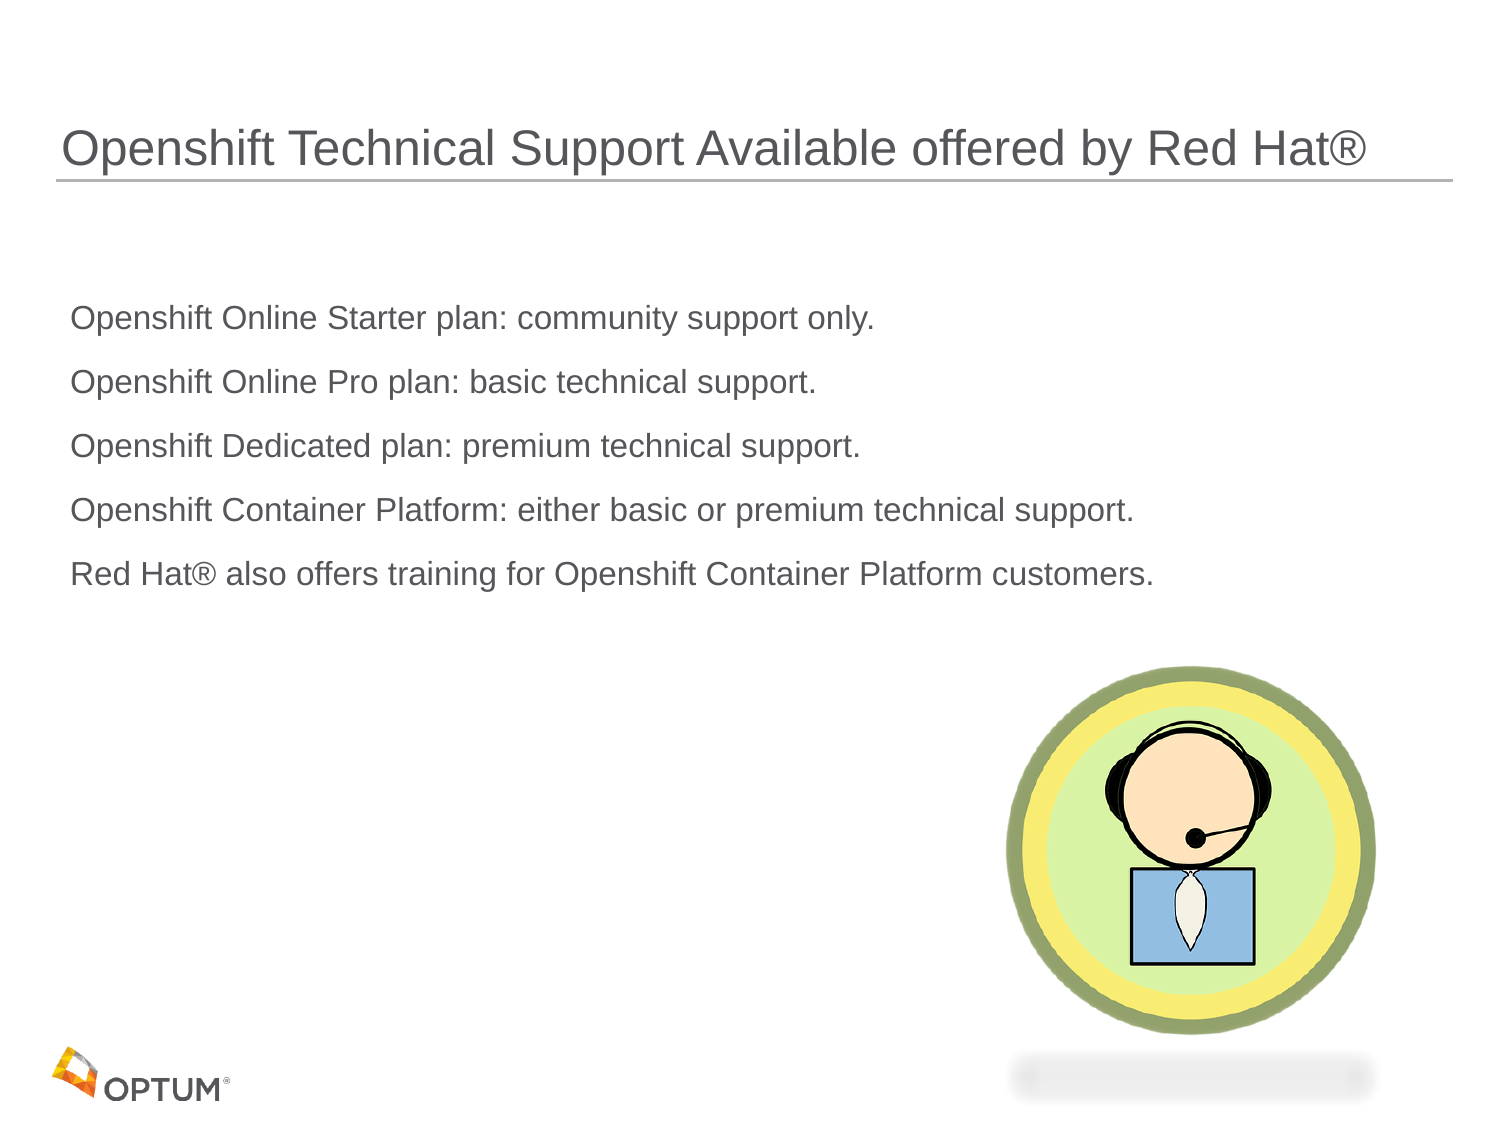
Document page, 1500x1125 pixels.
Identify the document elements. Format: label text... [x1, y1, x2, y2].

picture [898, 596, 1454, 1125]
title Openshift Technical Support Available offered by Red Hat® [60, 0, 1454, 177]
list Openshift Online Starter plan: community support only. Openshift Online Pro plan: basic technical support. Openshift Dedicated plan: premium technical support. Openshift Container Platform: either basic or premium technical support. Red Hat® also offers training for Openshift Container Platform customers. [60, 299, 1454, 968]
picture [50, 1044, 231, 1101]
